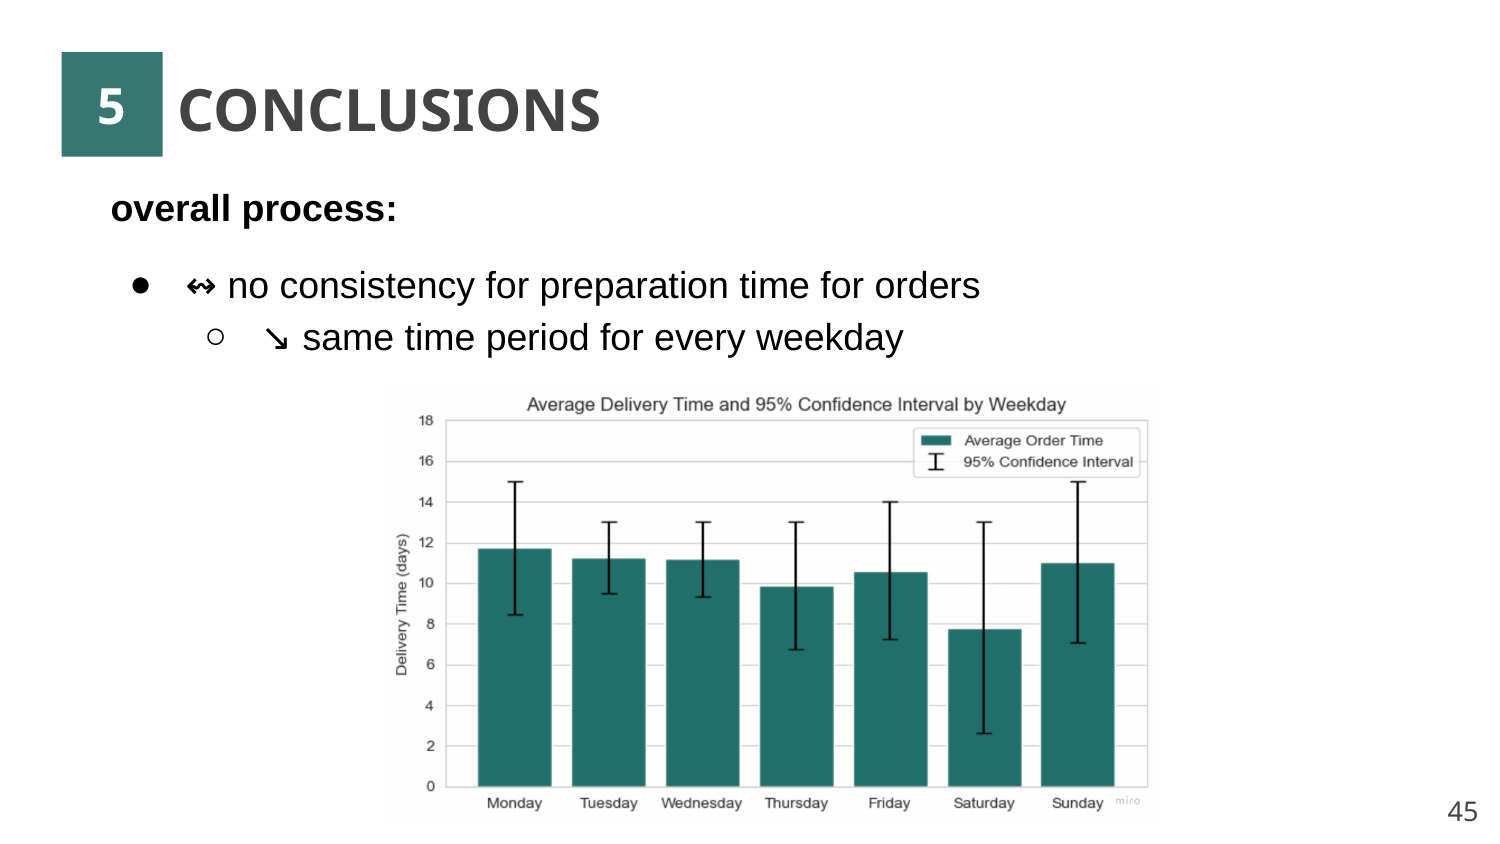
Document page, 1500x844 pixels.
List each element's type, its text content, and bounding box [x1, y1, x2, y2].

text_box overall process: ↭ no consistency for preparation time for orders ↘ same time period for every weekday [95, 162, 1404, 682]
picture [386, 385, 1159, 823]
title CONCLUSIONS [163, 57, 653, 152]
slide_number ‹#› [1403, 779, 1494, 844]
text_box 5 [61, 52, 163, 157]
